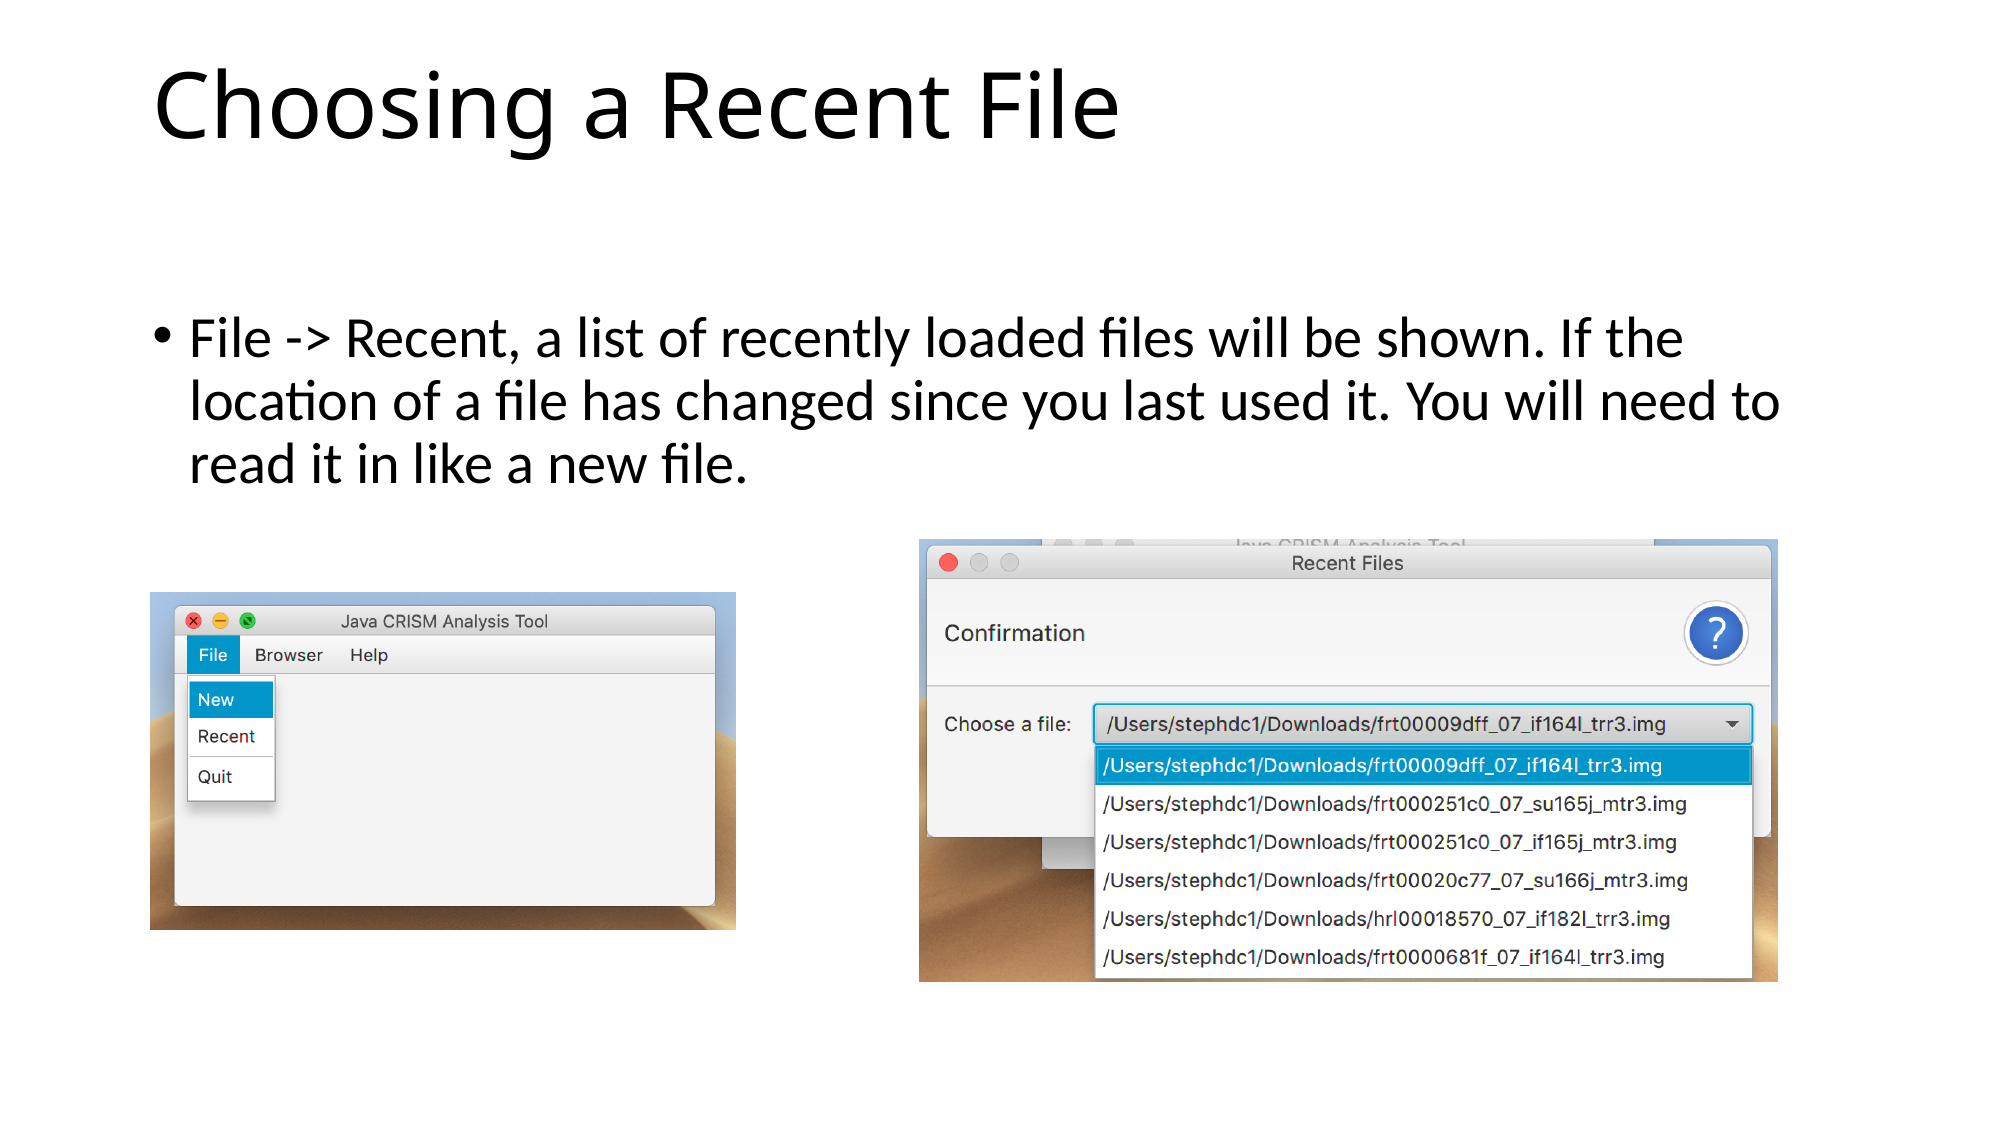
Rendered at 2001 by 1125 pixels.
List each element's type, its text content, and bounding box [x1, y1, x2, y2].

title Choosing a Recent File [137, 0, 1863, 218]
picture [150, 592, 736, 930]
picture [919, 539, 1778, 983]
list File -> Recent, a list of recently loaded files will be shown. If the location of a file has changed since you last used it. You will need to read it in like a new file. [137, 299, 1863, 1014]
